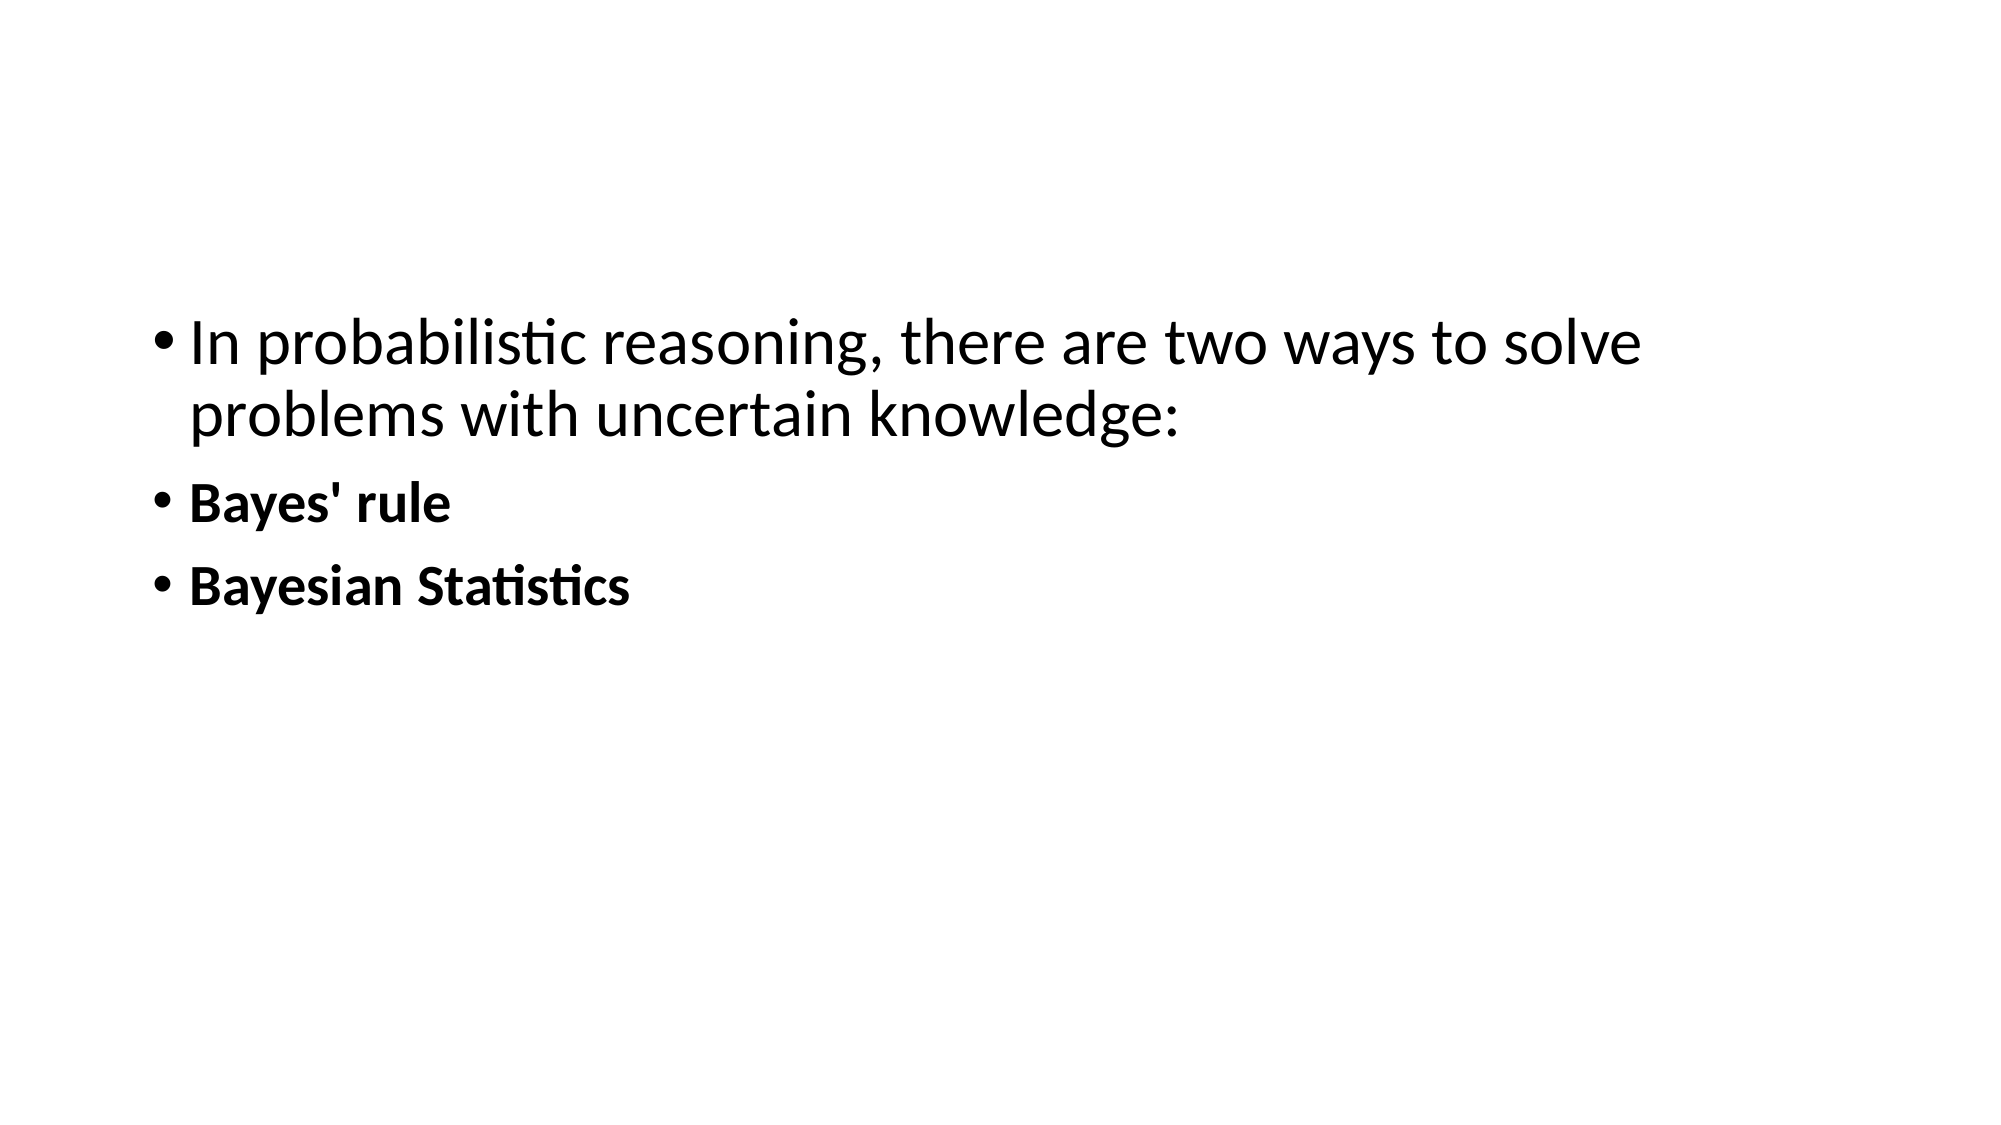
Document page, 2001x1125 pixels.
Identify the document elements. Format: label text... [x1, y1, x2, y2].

list In probabilistic reasoning, there are two ways to solve problems with uncertain knowledge: Bayes' rule Bayesian Statistics [137, 299, 1863, 1014]
